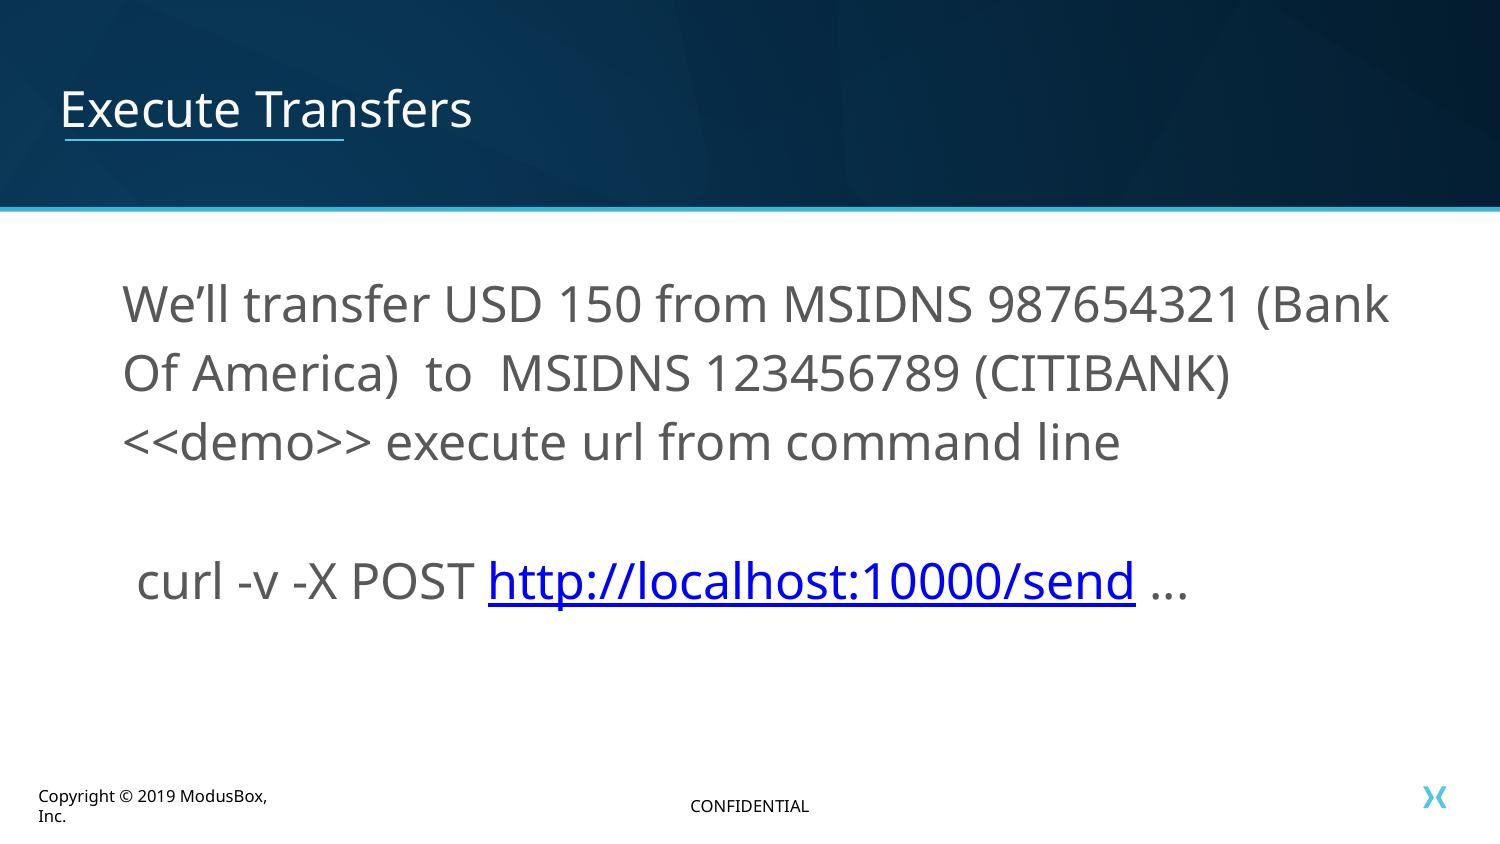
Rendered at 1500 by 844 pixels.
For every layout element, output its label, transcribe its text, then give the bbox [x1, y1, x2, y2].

list We’ll transfer USD 150 from MSIDNS 987654321 (Bank Of America) to MSIDNS 123456789 (CITIBANK) <<demo>> execute url from command line curl -v -X POST http://localhost:10000/send ... [107, 248, 1438, 806]
title Execute Transfers [44, 53, 1443, 148]
picture [0, 0, 1500, 206]
